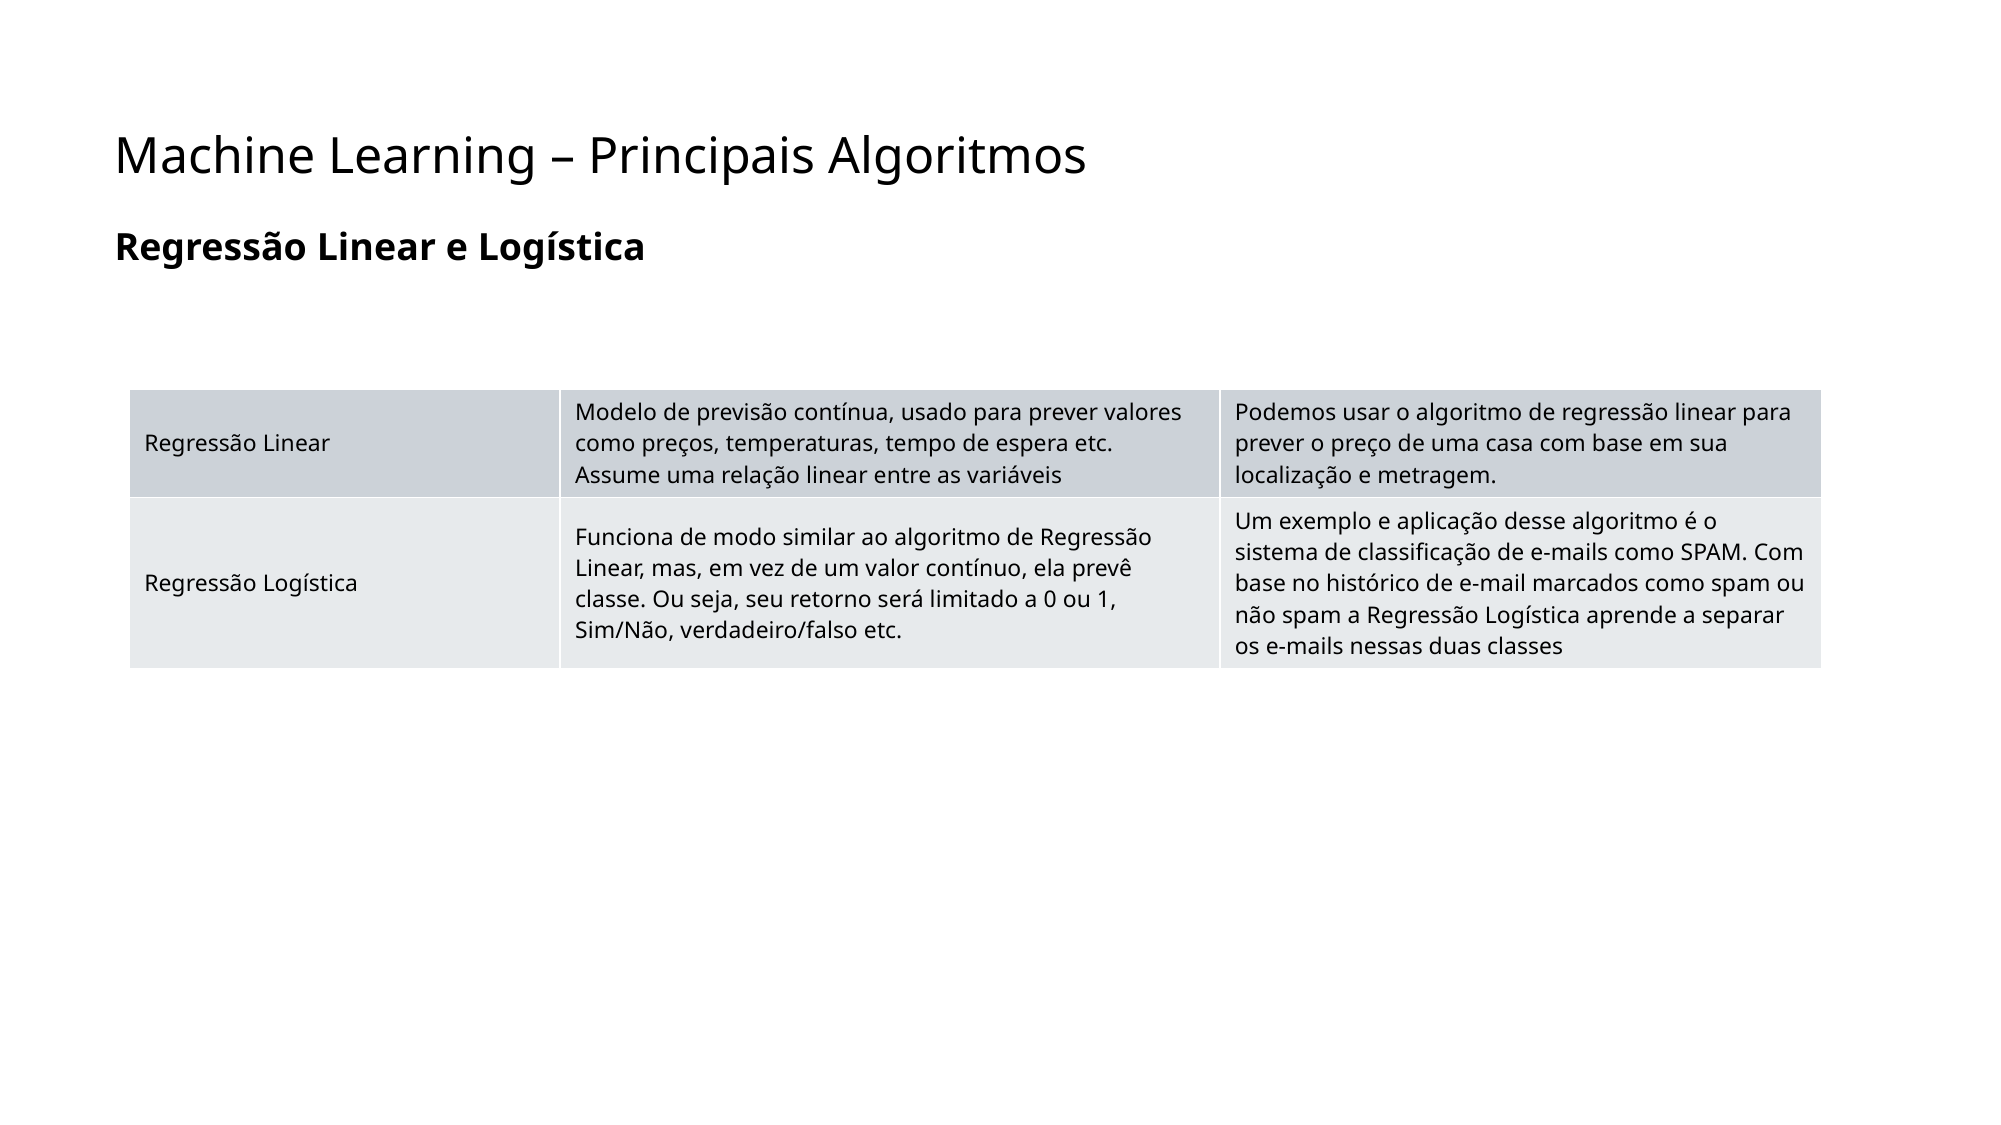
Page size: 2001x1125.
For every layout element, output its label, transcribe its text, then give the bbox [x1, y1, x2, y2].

title Machine Learning – Principais Algoritmos [99, 94, 1530, 192]
table_header Podemos usar o algoritmo de regressão linear para prever o preço de uma casa com base em sua localização e metragem. [1221, 390, 1821, 497]
table_cell Um exemplo e aplicação desse algoritmo é o sistema de classificação de e-mails como SPAM. Com base no histórico de e-mail marcados como spam ou não spam a Regressão Logística aprende a separar os e-mails nessas duas classes [1221, 498, 1821, 668]
table_cell Funciona de modo similar ao algoritmo de Regressão Linear, mas, em vez de um valor contínuo, ela prevê classe. Ou seja, seu retorno será limitado a 0 ou 1, Sim/Não, verdadeiro/falso etc. [561, 498, 1219, 668]
table_header Modelo de previsão contínua, usado para prever valores como preços, temperaturas, tempo de espera etc. Assume uma relação linear entre as variáveis [561, 390, 1219, 497]
text_box Regressão Linear e Logística [99, 215, 1303, 320]
table_cell Regressão Logística [130, 498, 559, 668]
table_header Regressão Linear [130, 390, 559, 497]
